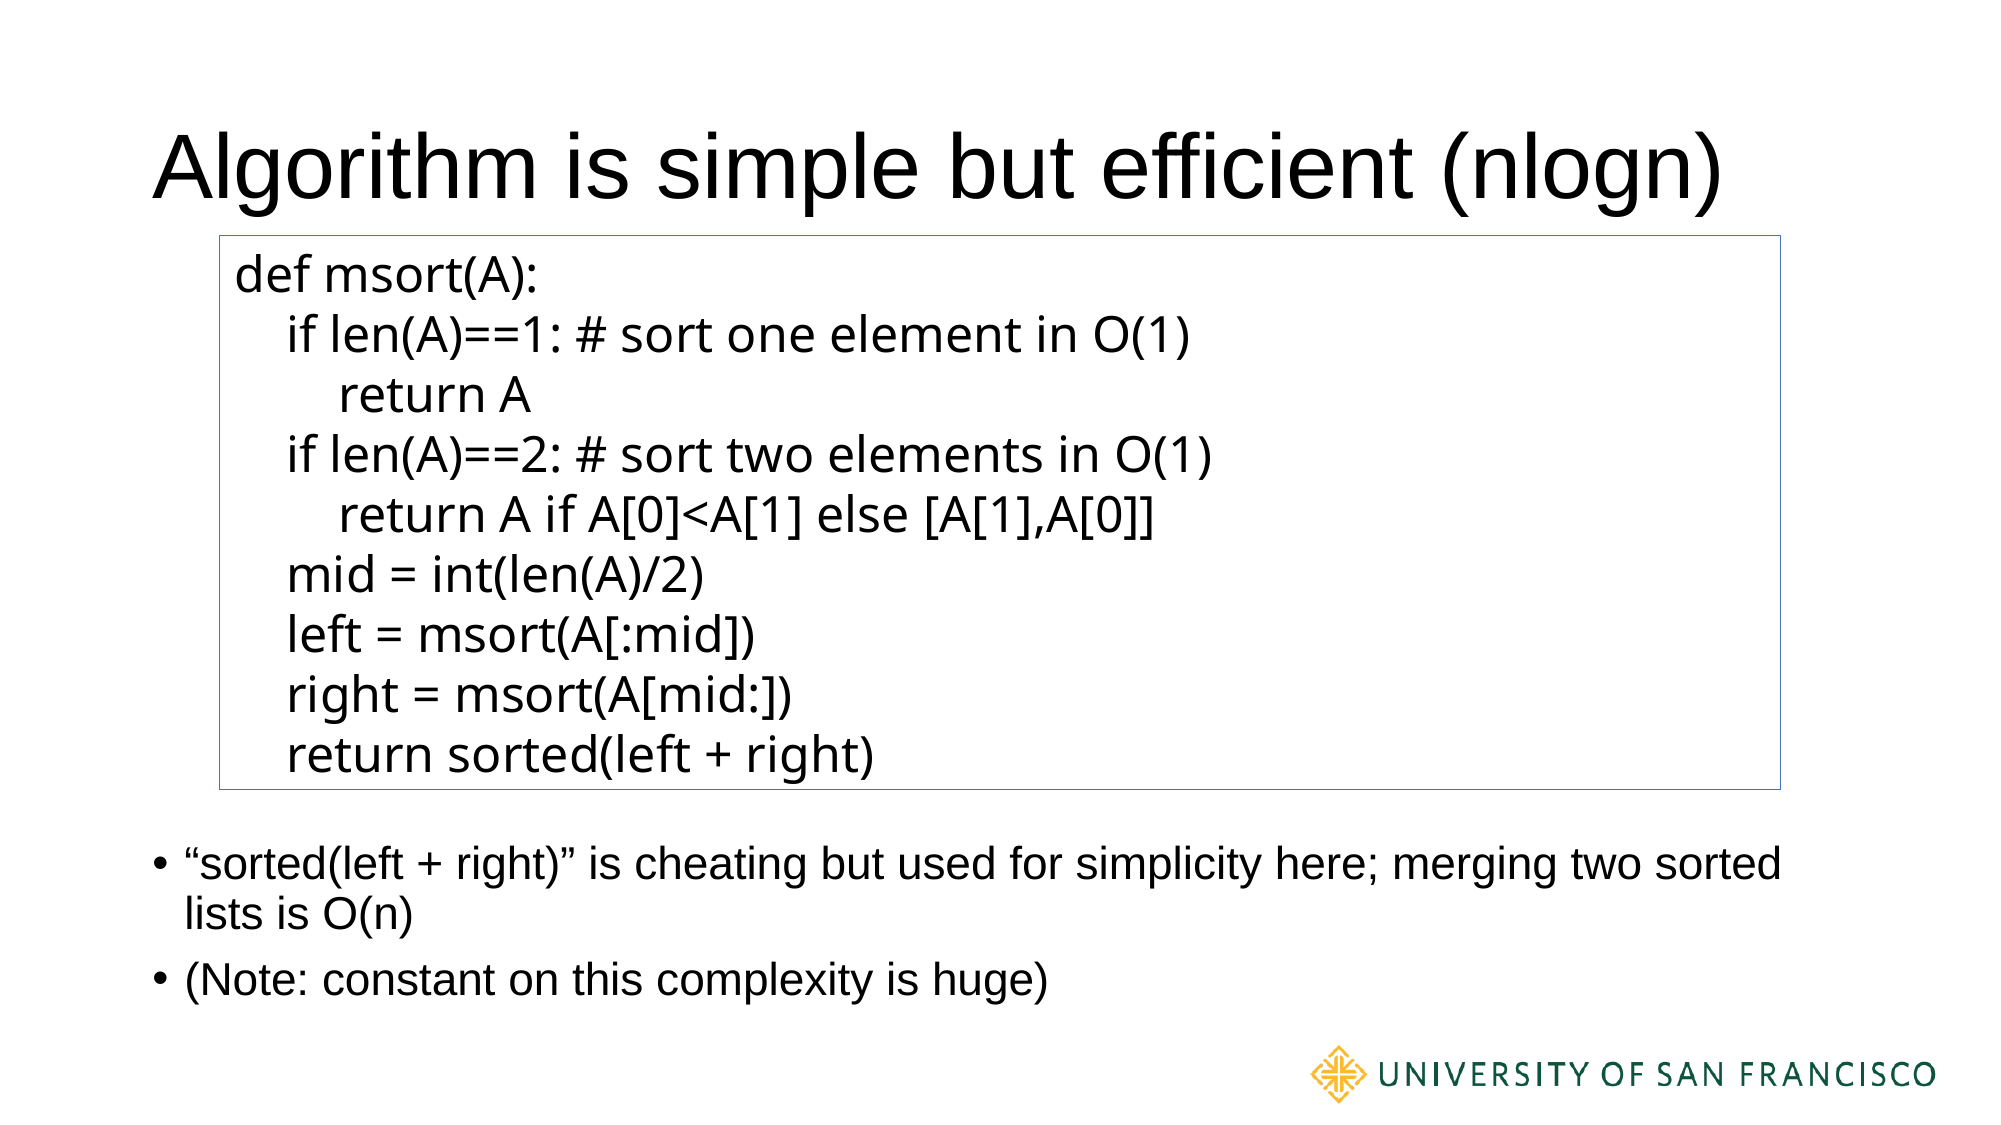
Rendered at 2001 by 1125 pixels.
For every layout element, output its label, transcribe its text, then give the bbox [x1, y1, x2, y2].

title Algorithm is simple but efficient (nlogn) [137, 59, 1863, 278]
list “sorted(left + right)” is cheating but used for simplicity here; merging two sorted lists is O(n) (Note: constant on this complexity is huge) [137, 299, 1863, 1014]
text_box def msort(A): if len(A)==1: # sort one element in O(1) return A if len(A)==2: # sort two elements in O(1) return A if A[0]<A[1] else [A[1],A[0]] mid = int(len(A)/2) left = msort(A[:mid]) right = msort(A[mid:]) return sorted(left + right) [219, 235, 1781, 790]
